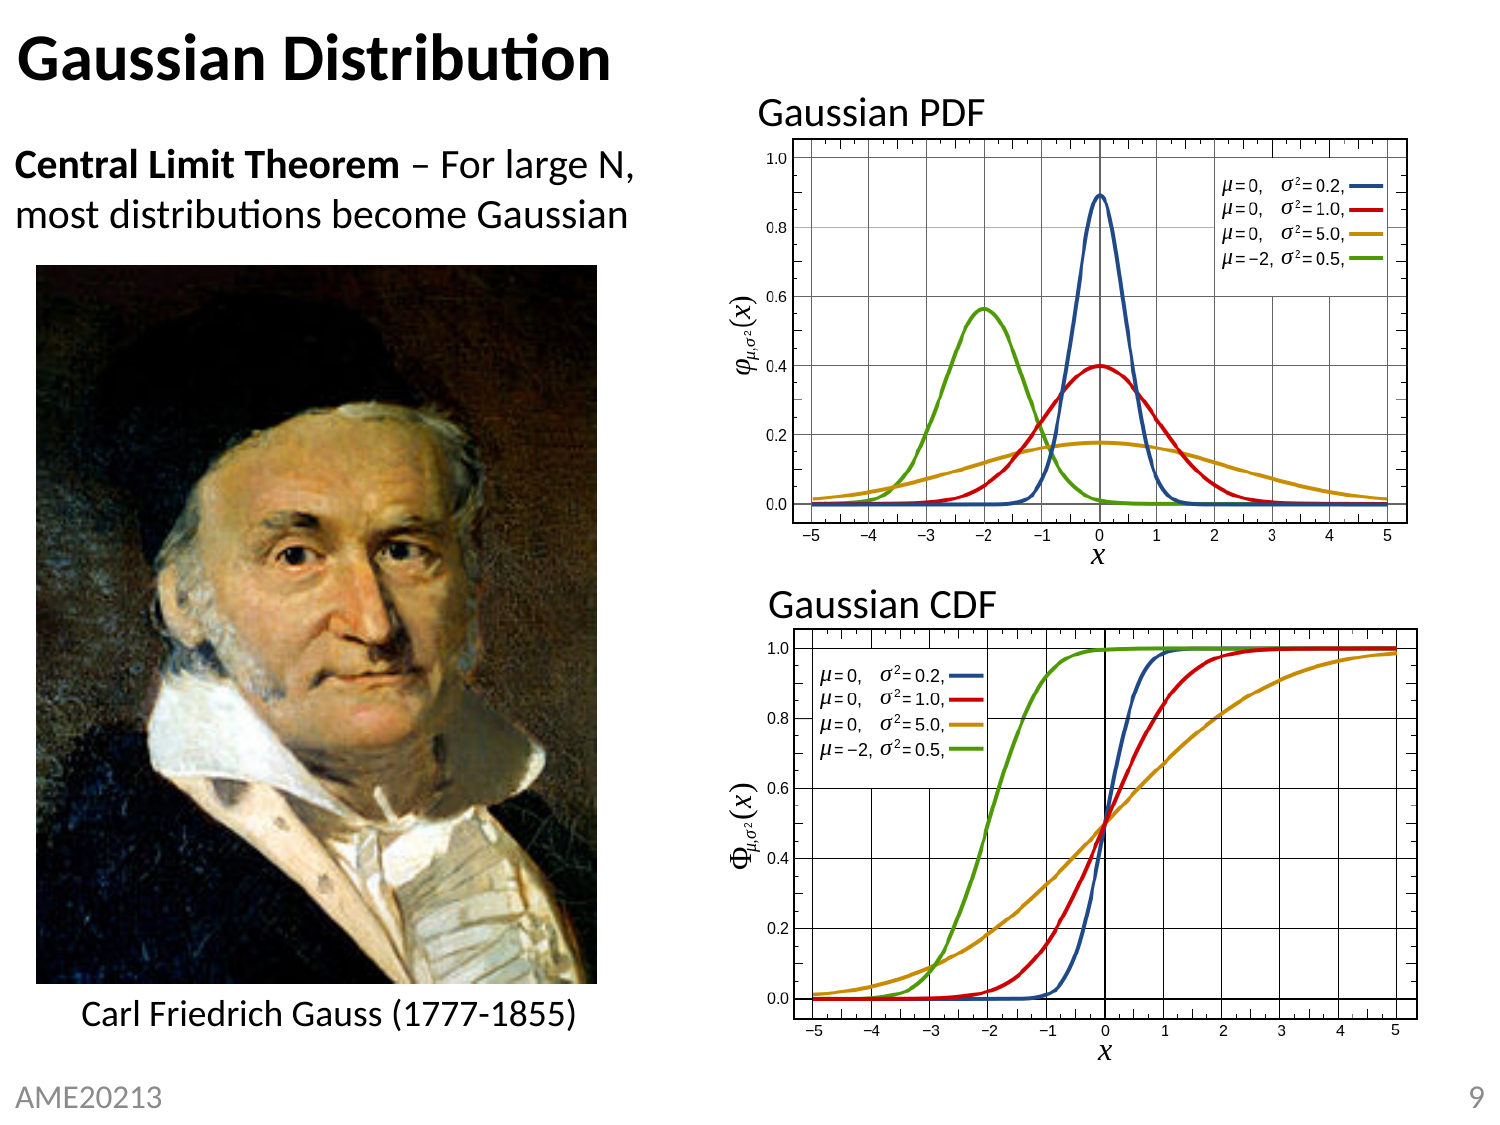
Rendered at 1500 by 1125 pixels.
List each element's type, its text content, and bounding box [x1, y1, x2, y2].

slide_number AME20213 [0, 1065, 350, 1125]
text_box Gaussian Distribution [2, 6, 628, 101]
picture [725, 619, 1426, 1067]
picture [725, 129, 1416, 571]
text_box Gaussian PDF [742, 76, 1001, 128]
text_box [0, 265, 660, 1057]
slide_number 9 [1149, 1065, 1500, 1125]
text_box Gaussian CDF [753, 580, 1013, 617]
text_box Central Limit Theorem – For large N, most distributions become Gaussian [0, 129, 659, 245]
